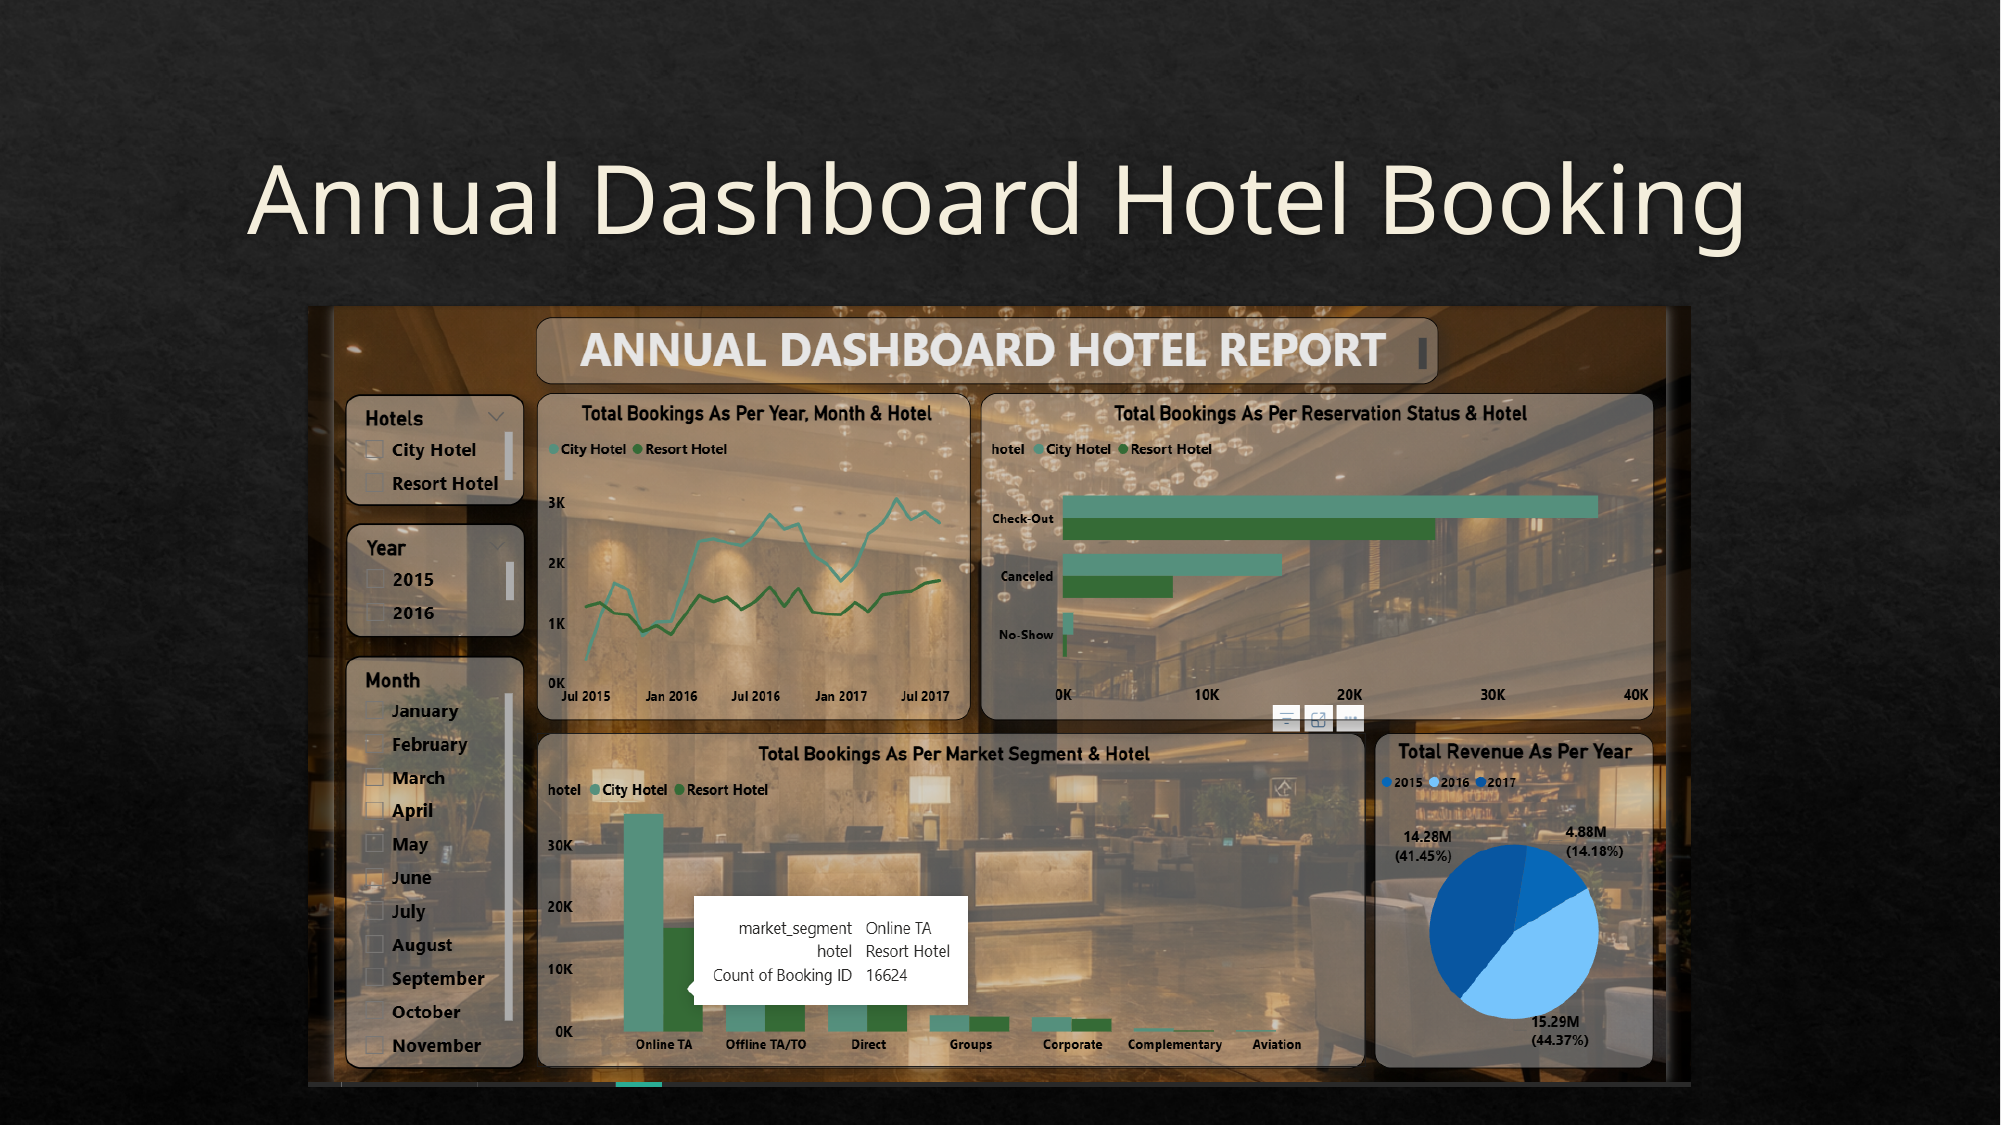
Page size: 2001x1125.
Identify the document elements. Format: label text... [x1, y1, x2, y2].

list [307, 305, 1691, 1087]
title Annual Dashboard Hotel Booking [149, 99, 1849, 307]
